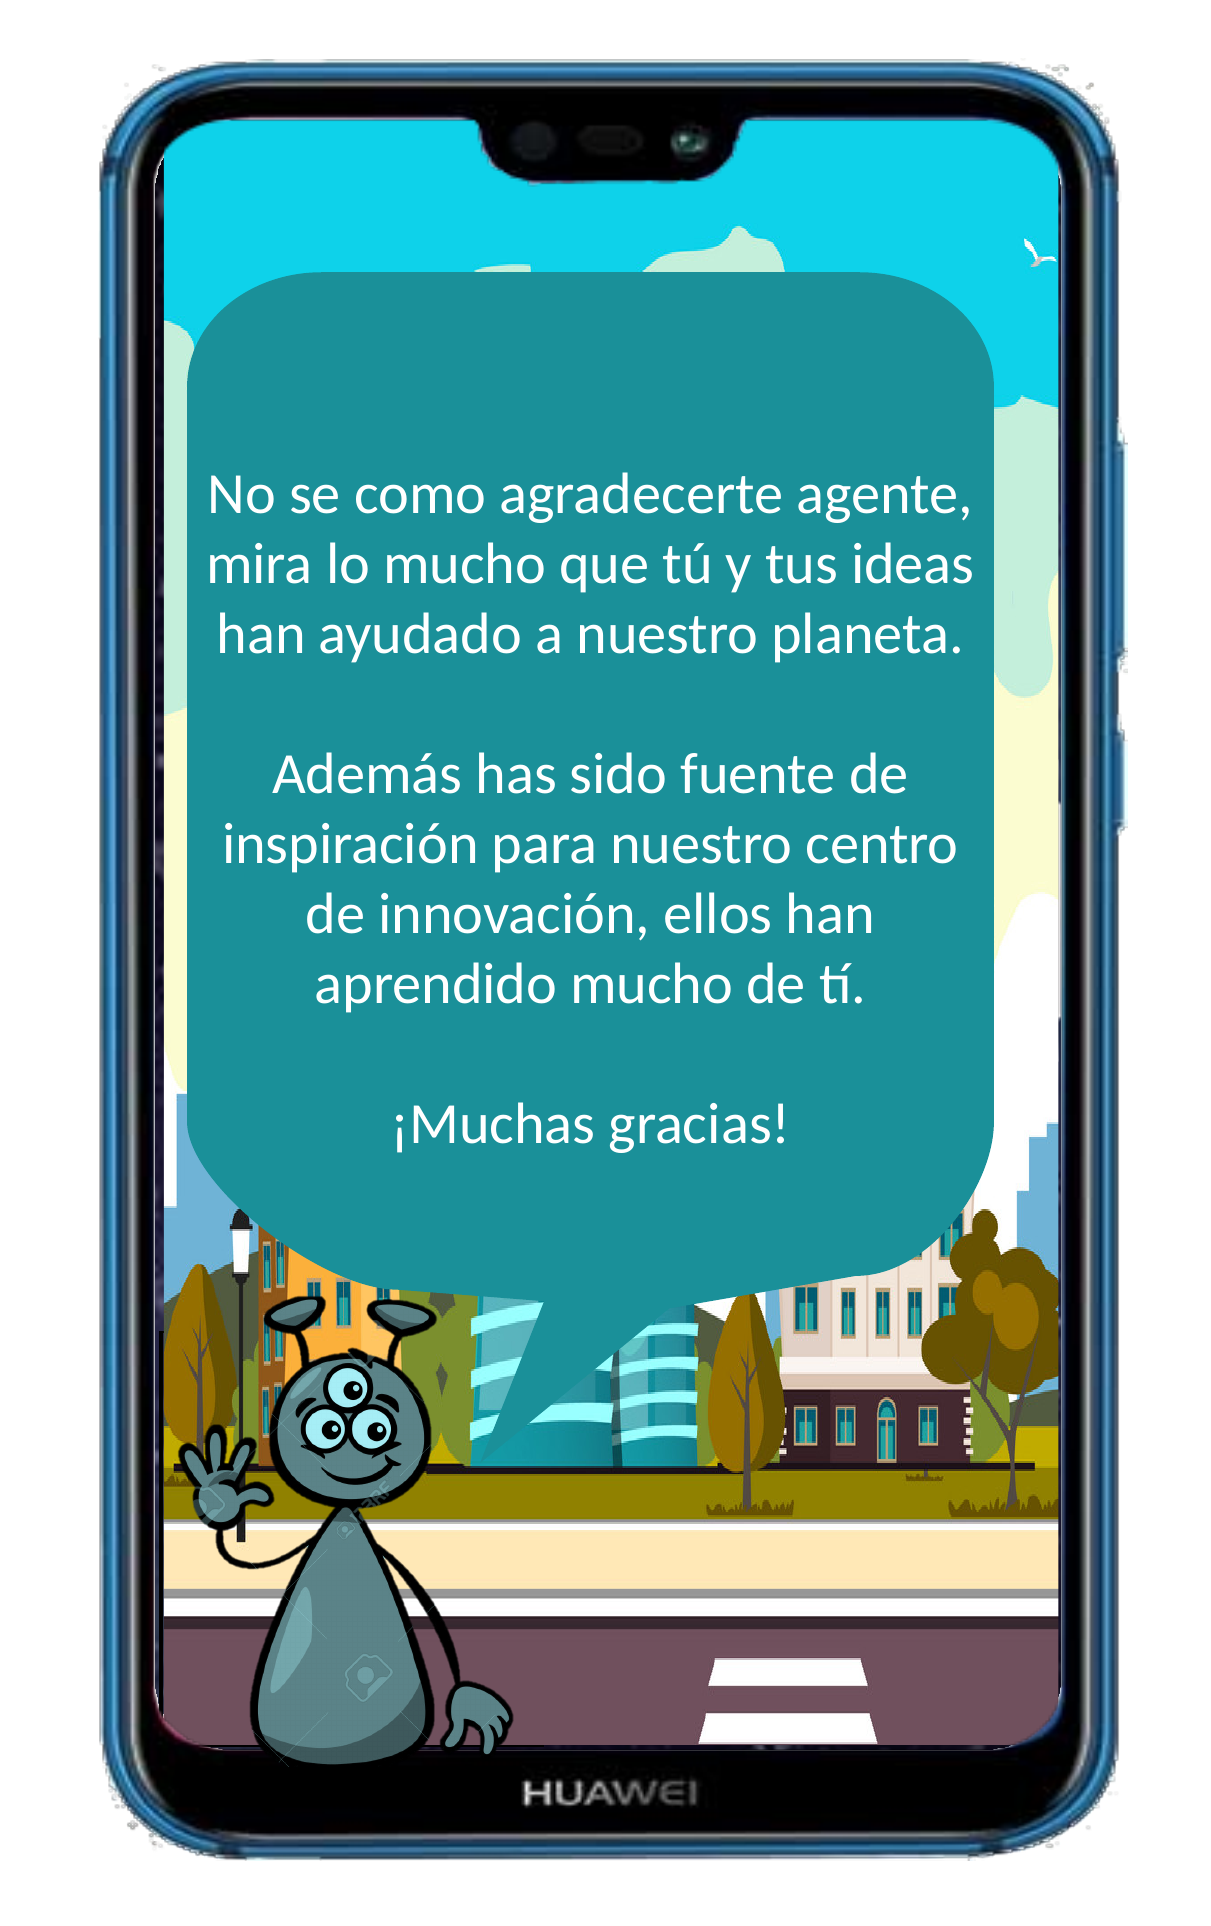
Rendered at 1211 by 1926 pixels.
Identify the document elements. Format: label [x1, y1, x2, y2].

picture [98, 58, 1128, 1861]
